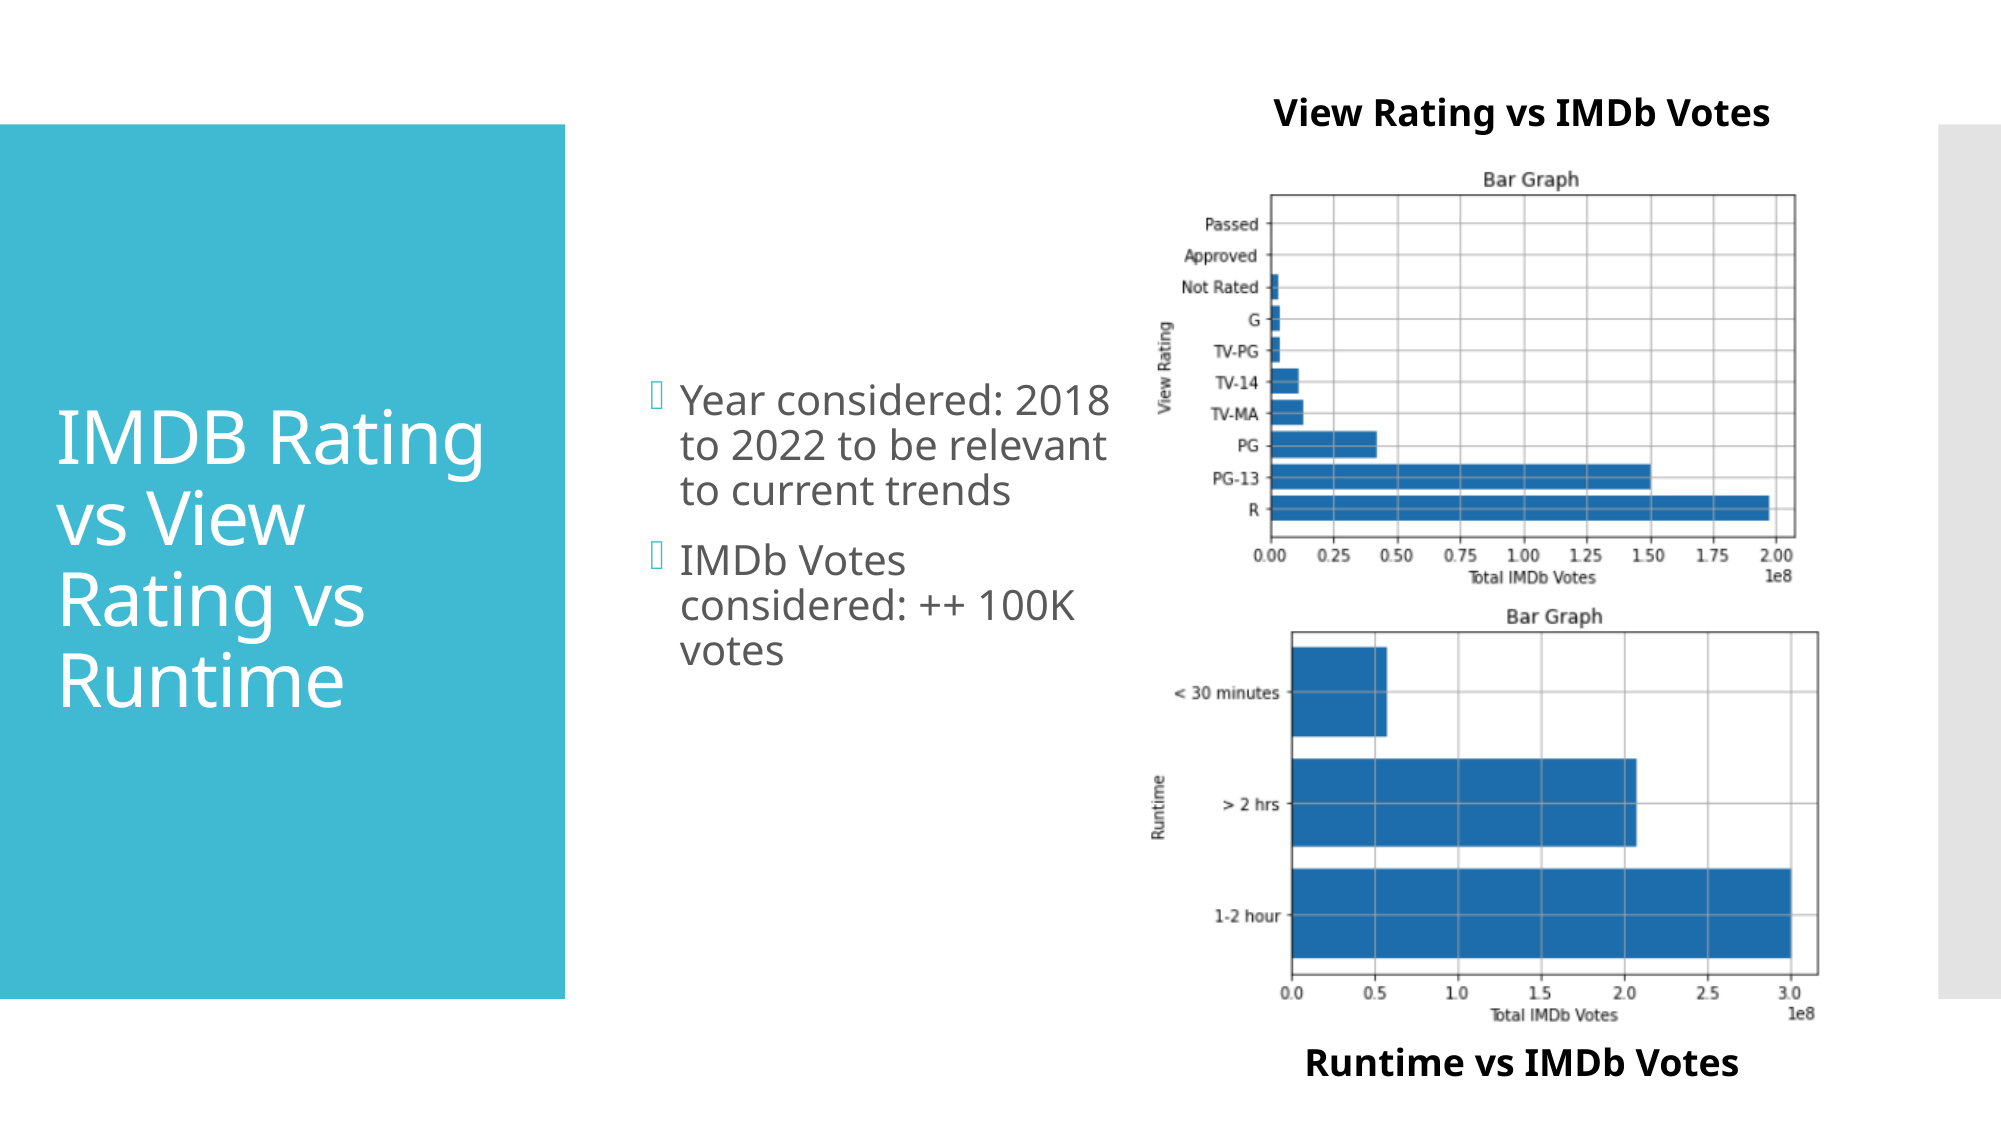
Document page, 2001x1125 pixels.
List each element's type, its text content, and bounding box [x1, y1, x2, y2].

text_box View Rating vs IMDb Votes [1258, 81, 1786, 141]
title IMDB Rating vs View Rating vs Runtime [41, 184, 525, 940]
list Year considered: 2018 to 2022 to be relevant to current trends IMDb Votes considered: ++ 100K votes [634, 141, 1134, 982]
text_box Runtime vs IMDb Votes [1289, 1053, 1755, 1092]
picture [1119, 162, 1849, 1053]
